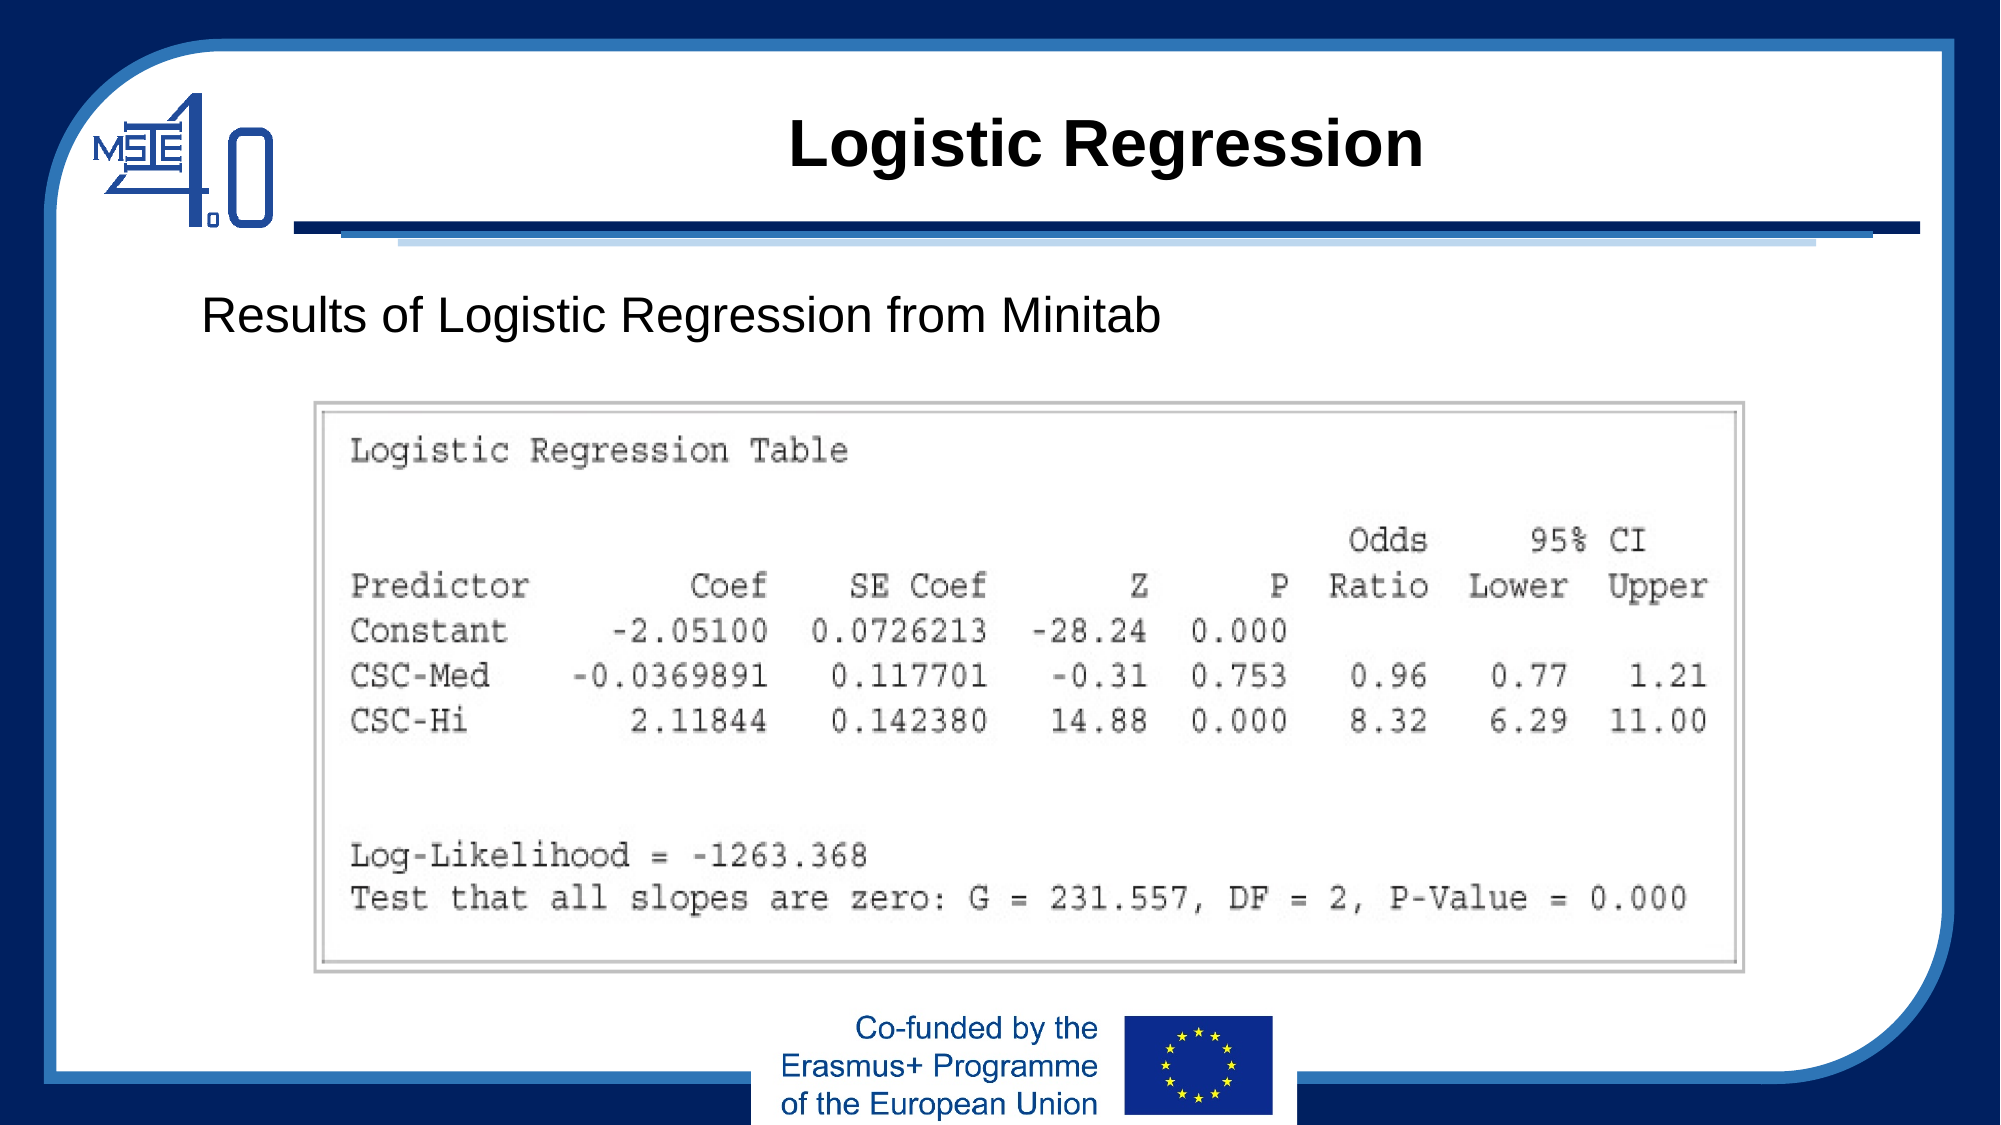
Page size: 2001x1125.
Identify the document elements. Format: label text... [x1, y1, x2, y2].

title Logistic Regression [294, 73, 1921, 220]
picture [751, 1003, 1298, 1125]
list Results of Logistic Regression from Minitab [186, 285, 1888, 992]
picture [294, 389, 1775, 992]
